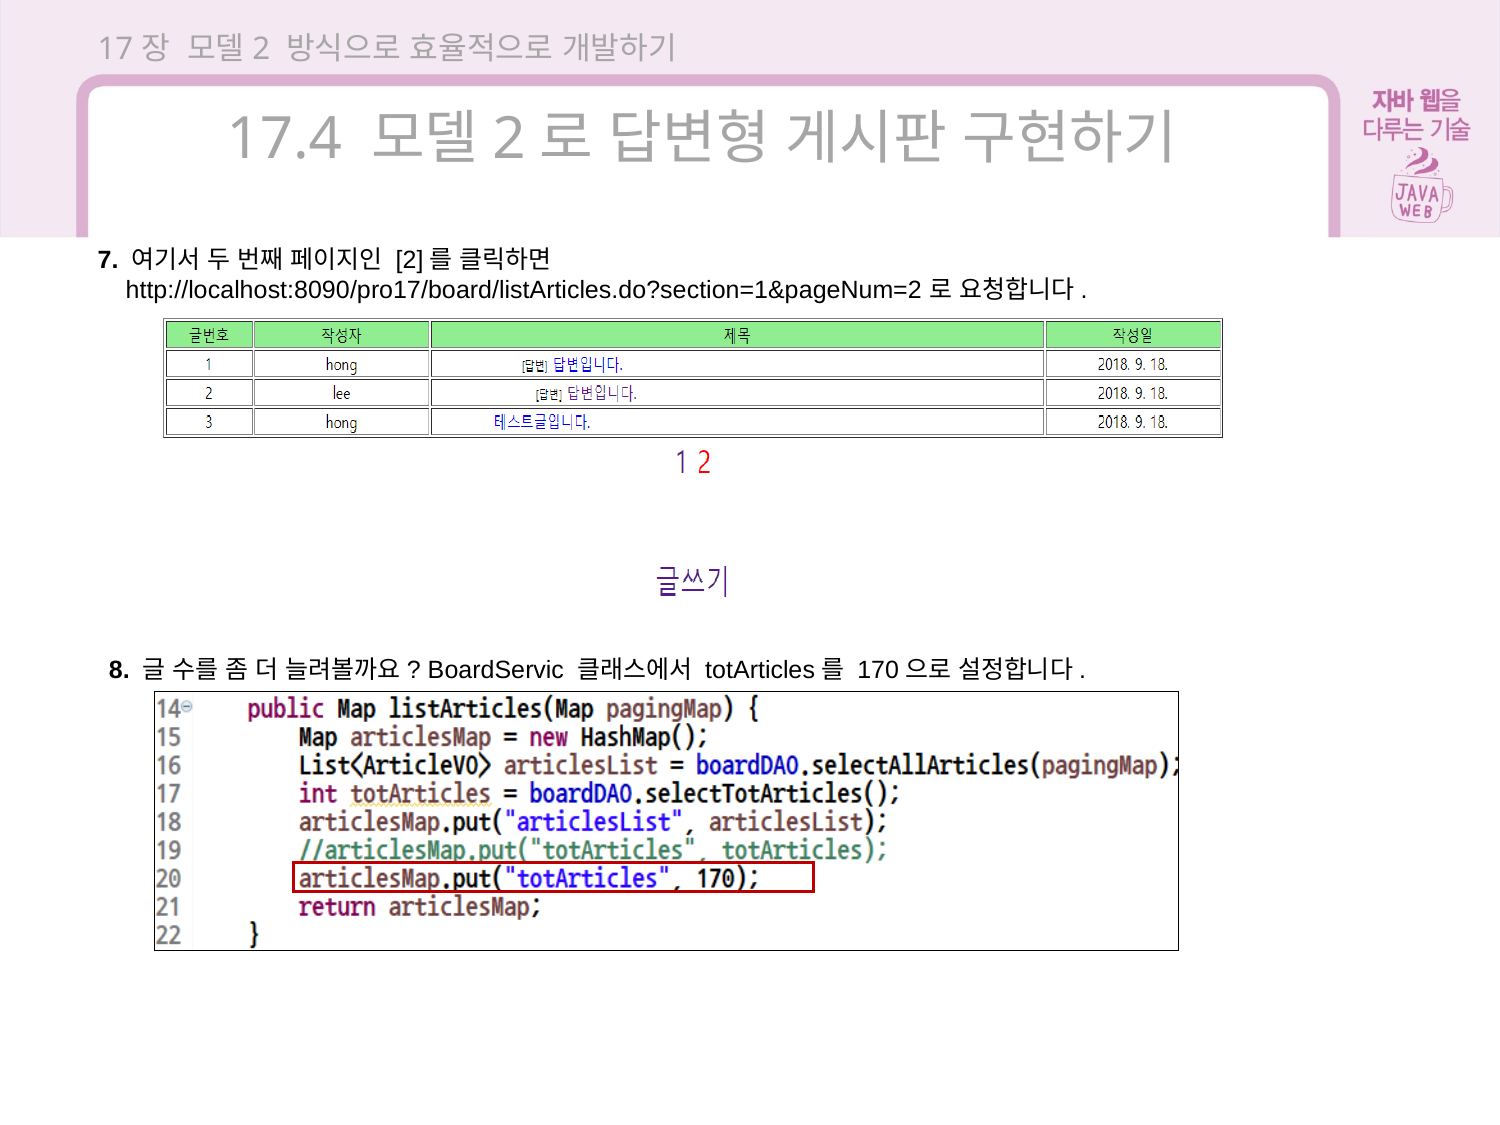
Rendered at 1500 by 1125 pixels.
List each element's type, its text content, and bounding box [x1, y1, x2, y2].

picture [0, 0, 1500, 1125]
text_box 7. 여기서 두 번째 페이지인 [2]를 클릭하면 http://localhost:8090/pro17/board/listArticles.do?section=1&pageNum=2로 요청합니다. [82, 236, 1379, 311]
text_box 8. 글 수를 좀 더 늘려볼까요? BoardServic 클래스에서 totArticles를 170으로 설정합니다. [94, 645, 1391, 691]
text_box 17.4 모델2로 답변형 게시판 구현하기 [176, 92, 1227, 178]
text_box 17장 모델2 방식으로 효율적으로 개발하기 [82, 0, 1133, 74]
